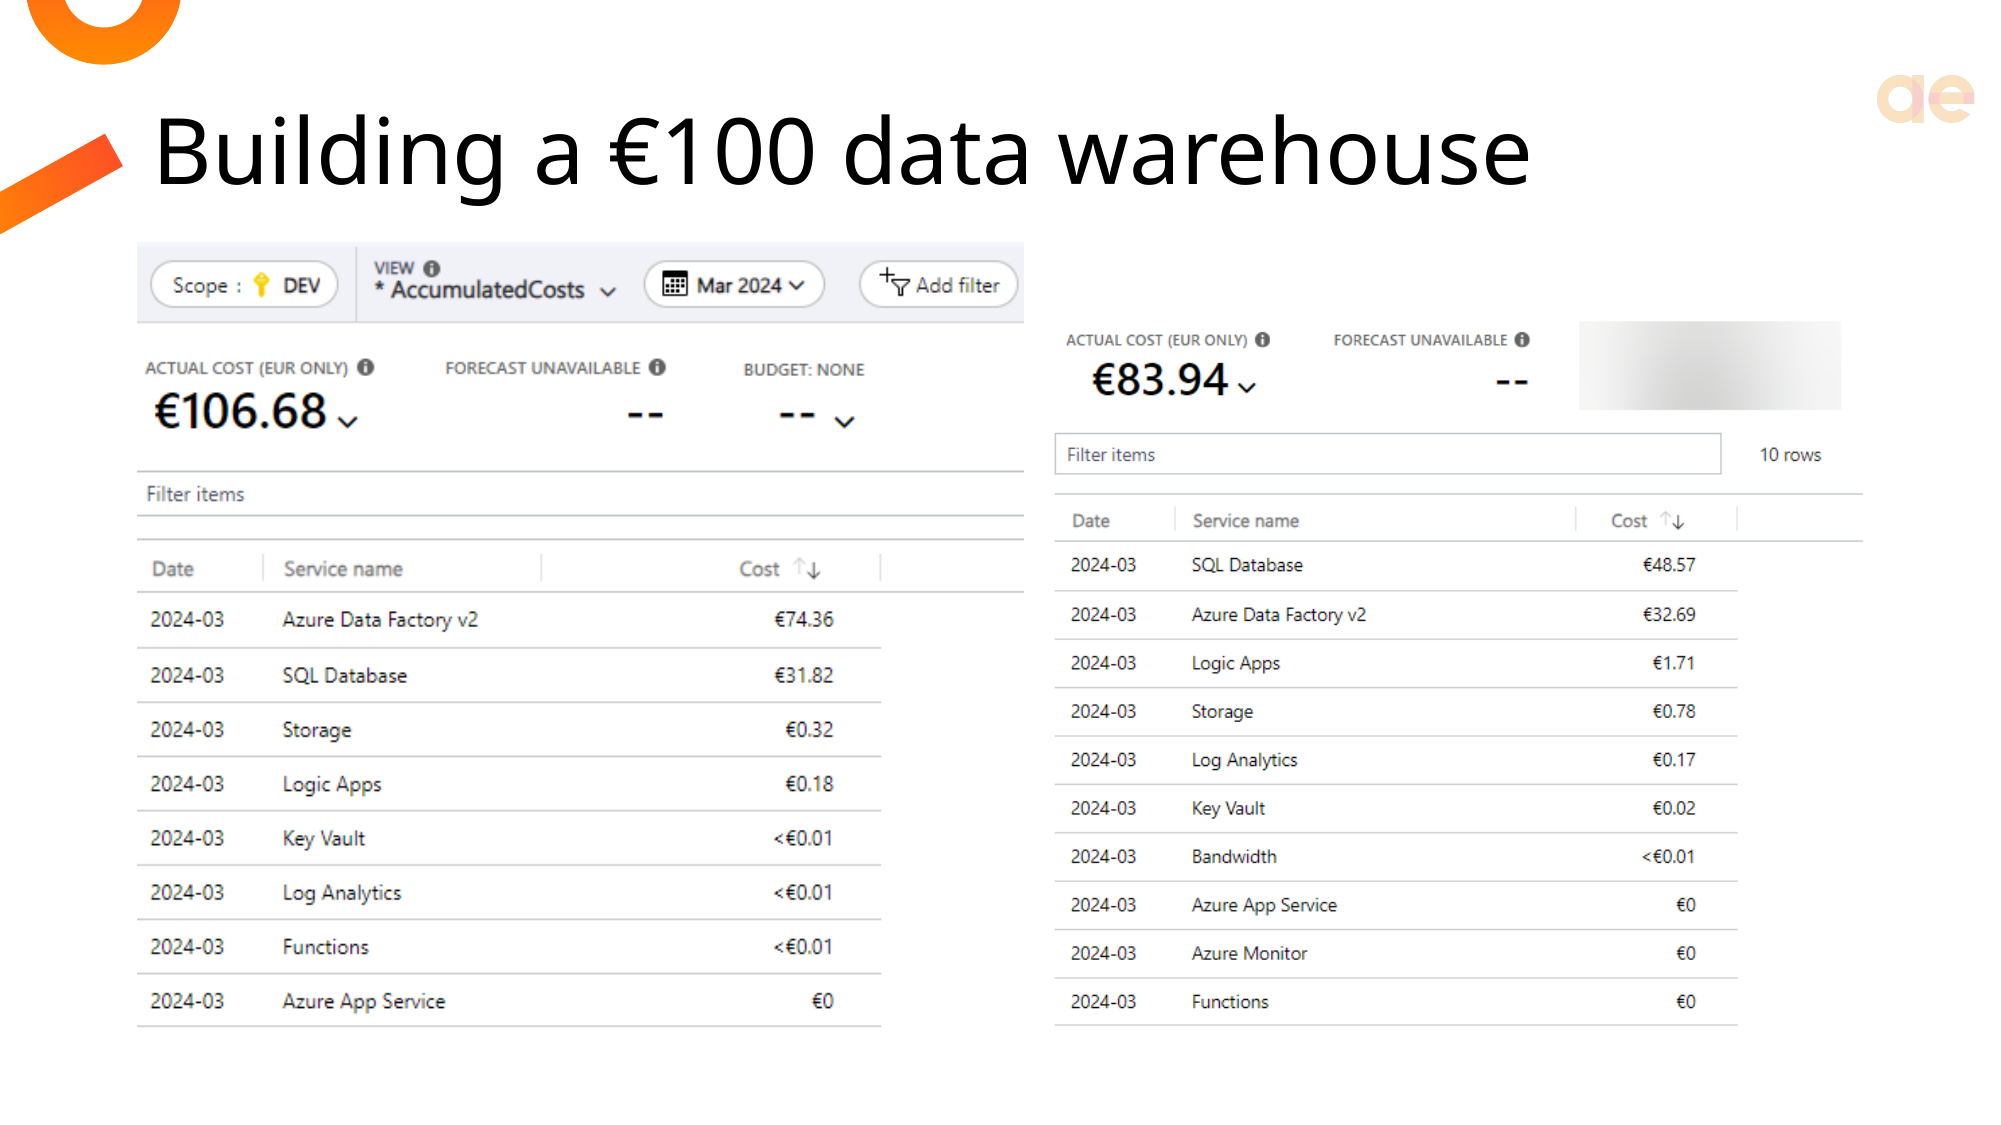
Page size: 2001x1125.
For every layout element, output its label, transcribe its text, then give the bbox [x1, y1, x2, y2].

title Building a €100 data warehouse [137, 79, 1863, 212]
picture [1032, 308, 1863, 1046]
picture [137, 242, 1024, 1046]
picture [1877, 75, 1975, 123]
